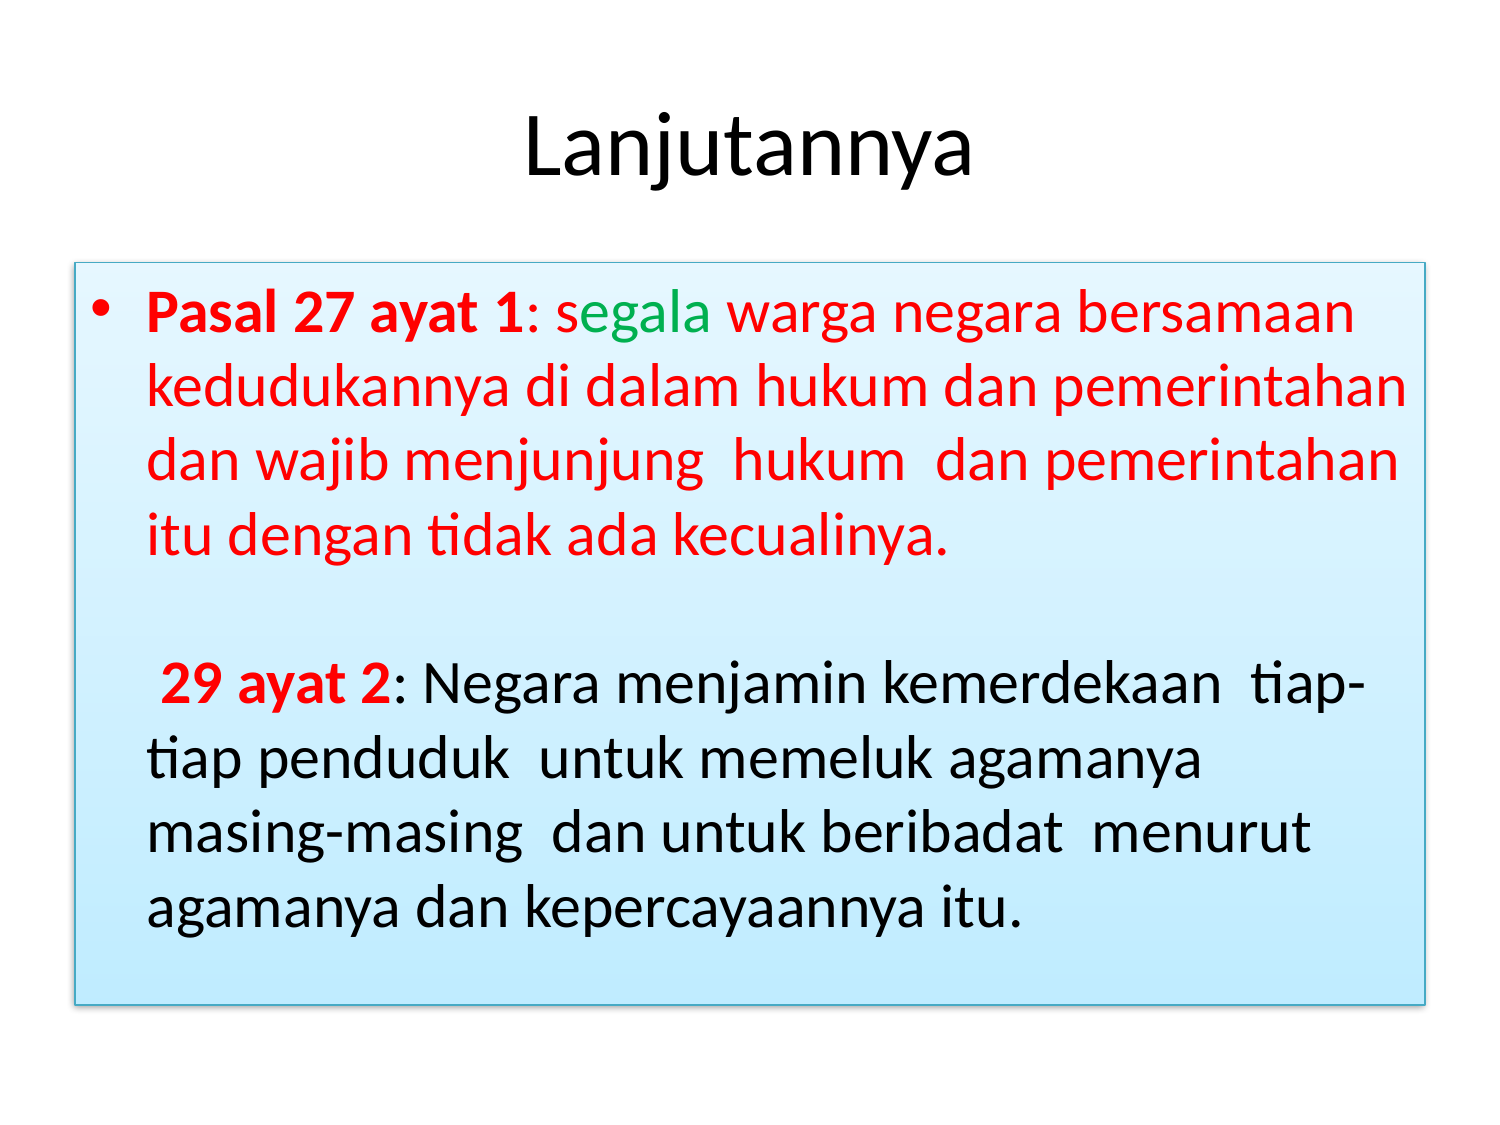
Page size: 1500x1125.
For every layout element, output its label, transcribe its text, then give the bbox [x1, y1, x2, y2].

title Lanjutannya [75, 45, 1425, 233]
list Pasal 27 ayat 1: segala warga negara bersamaan kedudukannya di dalam hukum dan pemerintahan dan wajib menjunjung hukum dan pemerintahan itu dengan tidak ada kecualinya. 29 ayat 2: Negara menjamin kemerdekaan tiap-tiap penduduk untuk memeluk agamanya masing-masing dan untuk beribadat menurut agamanya dan kepercayaannya itu. [74, 262, 1426, 1006]
